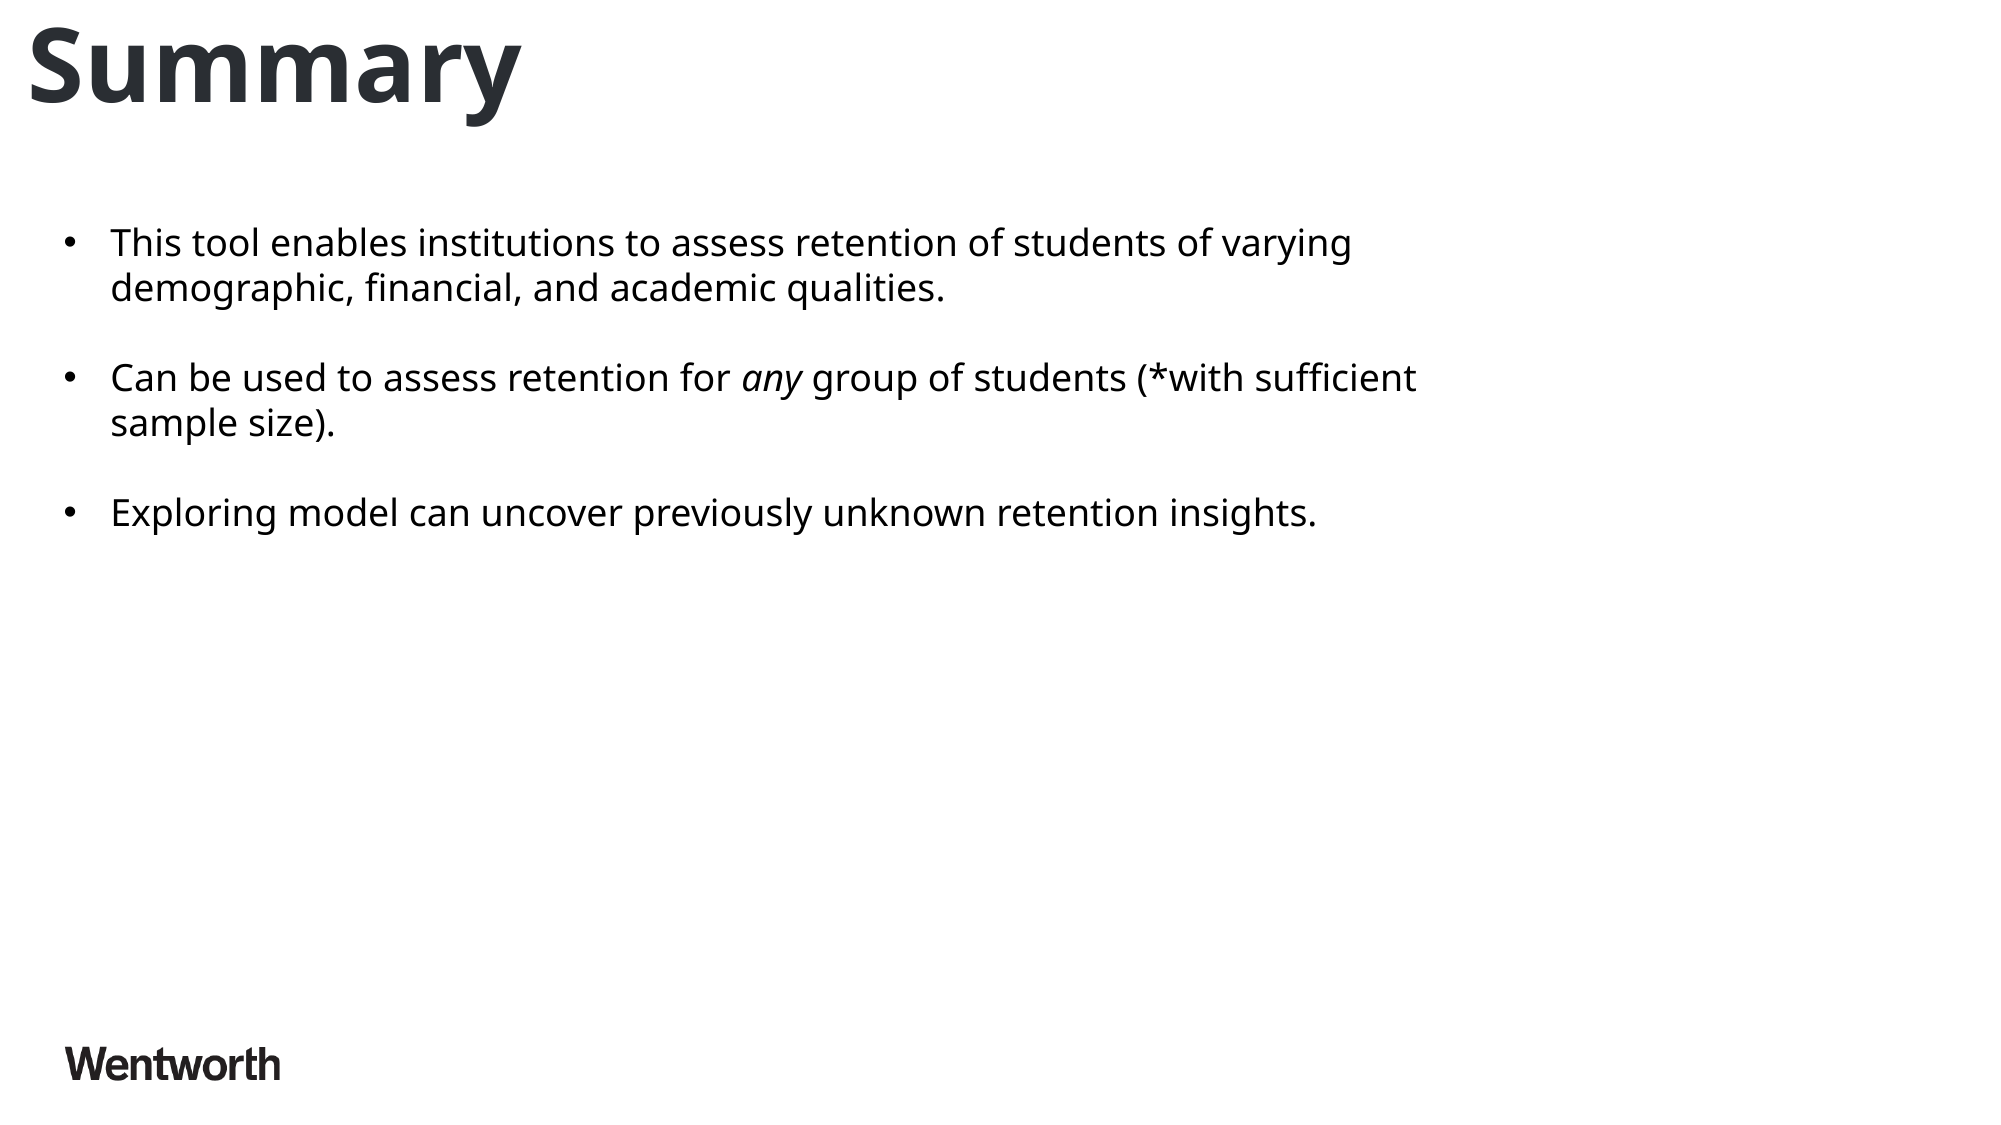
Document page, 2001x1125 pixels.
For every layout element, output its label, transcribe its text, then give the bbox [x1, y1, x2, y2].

picture [64, 1046, 280, 1081]
text_box This tool enables institutions to assess retention of students of varying demographic, financial, and academic qualities. Can be used to assess retention for any group of students (*with sufficient sample size). Exploring model can uncover previously unknown retention insights. [48, 211, 1529, 542]
text_box Summary [27, 28, 1917, 124]
